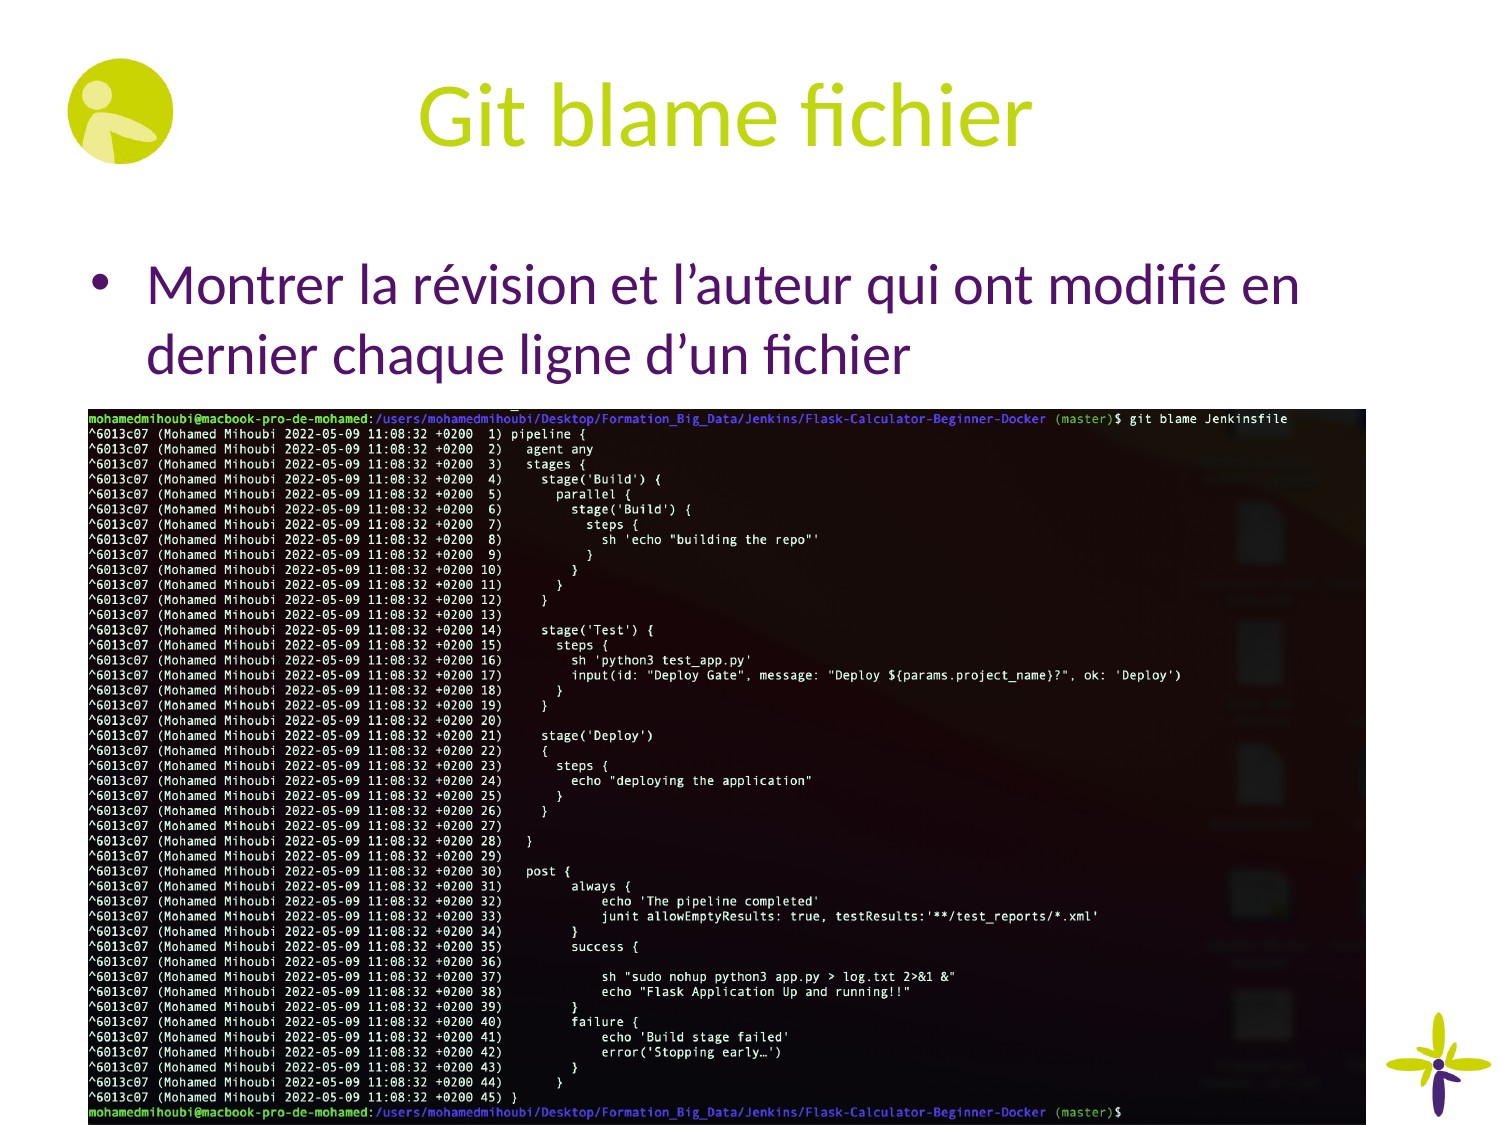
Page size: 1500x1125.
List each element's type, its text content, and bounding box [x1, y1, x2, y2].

picture [1377, 1004, 1500, 1125]
title Git blame fichier [0, 16, 1495, 204]
picture [88, 408, 1366, 1125]
list Montrer la révision et l’auteur qui ont modifié en dernier chaque ligne d’un fichier [75, 238, 1425, 426]
